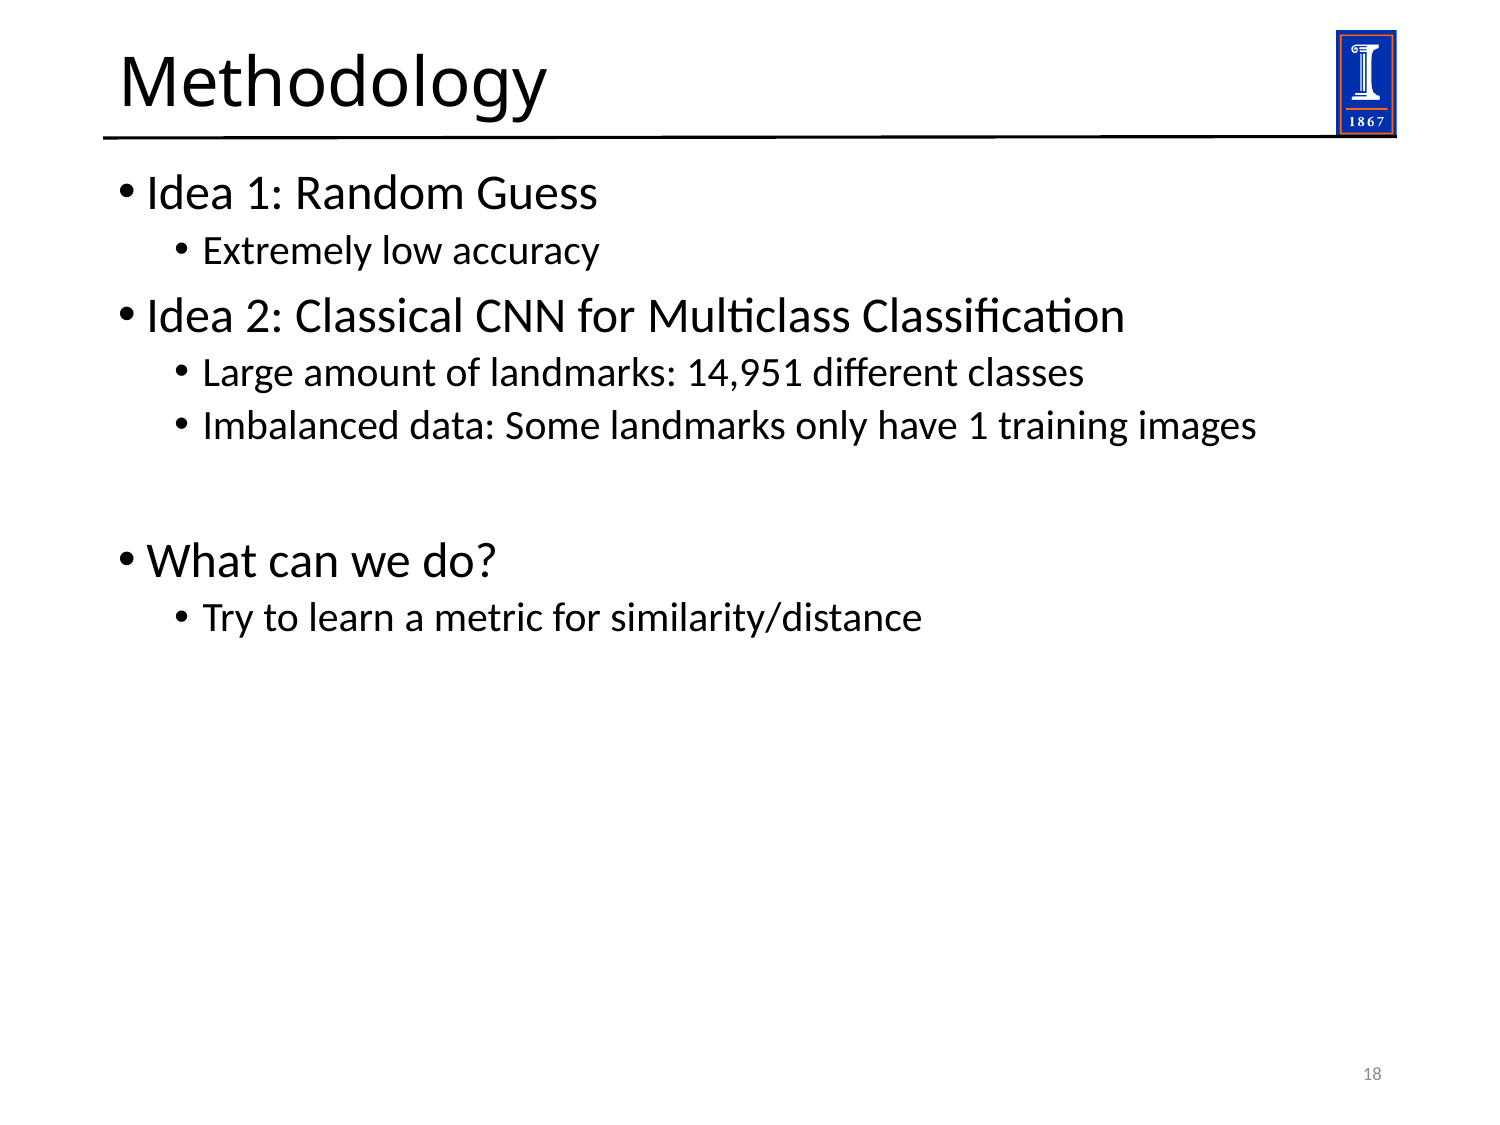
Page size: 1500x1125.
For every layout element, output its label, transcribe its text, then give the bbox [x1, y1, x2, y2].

title Methodology [103, 30, 1397, 138]
list Idea 1: Random Guess Extremely low accuracy Idea 2: Classical CNN for Multiclass Classification Large amount of landmarks: 14,951 different classes Imbalanced data: Some landmarks only have 1 training images What can we do? Try to learn a metric for similarity/distance [103, 158, 1397, 1014]
slide_number 18 [1059, 1042, 1397, 1103]
